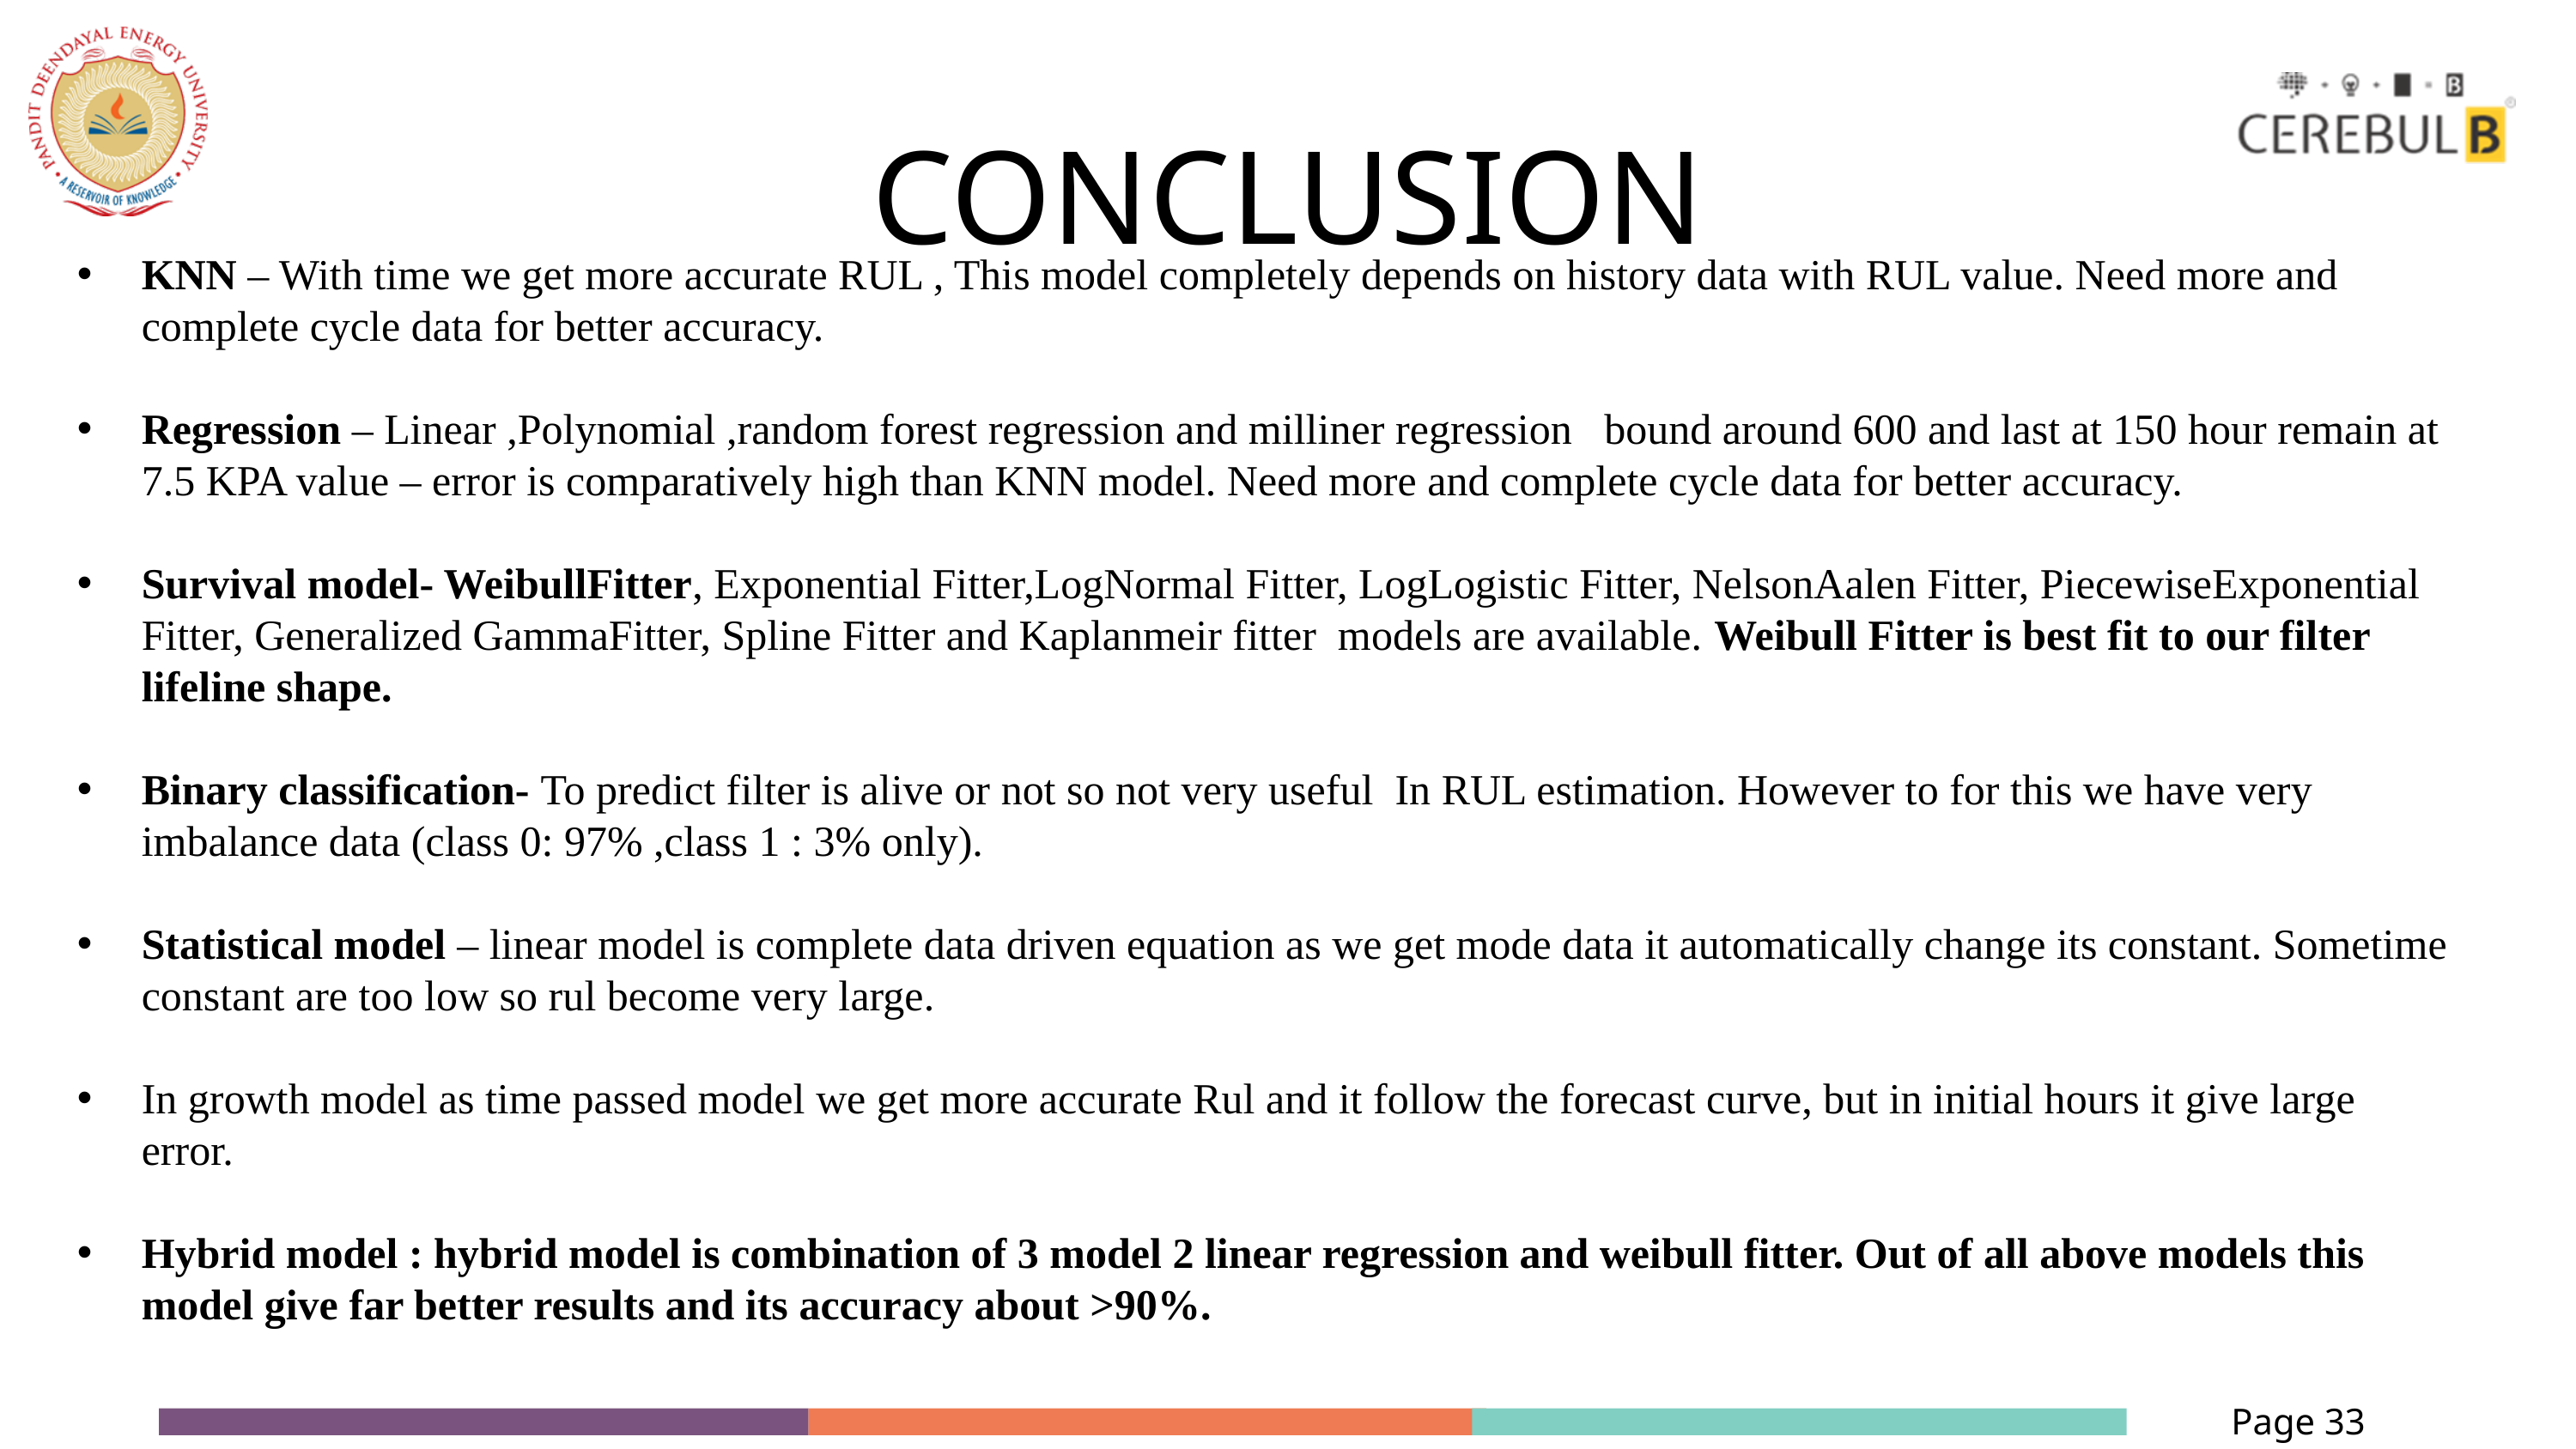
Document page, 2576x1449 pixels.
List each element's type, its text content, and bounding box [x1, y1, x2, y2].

text_box KNN – With time we get more accurate RUL , This model completely depends on history data with RUL value. Need more and complete cycle data for better accuracy. Regression – Linear ,Polynomial ,random forest regression and milliner regression bound around 600 and last at 150 hour remain at 7.5 KPA value – error is comparatively high than KNN model. Need more and complete cycle data for better accuracy. Survival model- WeibullFitter, Exponential Fitter,LogNormal Fitter, LogLogistic Fitter, NelsonAalen Fitter, PiecewiseExponential Fitter, Generalized GammaFitter, Spline Fitter and Kaplanmeir fitter models are available. Weibull Fitter is best fit to our filter lifeline shape. Binary classification- To predict filter is alive or not so not very useful In RUL estimation. However to for this we have very imbalance data (class 0: 97% ,class 1 : 3% only). Statistical model – linear model is complete data driven equation as we get mode data it automatically change its constant. Sometime constant are too low so rul become very large. In growth model as time passed model we get more accurate Rul and it follow the forecast curve, but in initial hours it give large error. Hybrid model : hybrid model is combination of 3 model 2 linear regression and weibull fitter. Out of all above models this model give far better results and its accuracy about >90%. [64, 240, 2469, 1336]
text_box Page 33 [2231, 1371, 2438, 1442]
picture [2235, 72, 2516, 171]
text_box CONCLUSION [392, 89, 2184, 240]
picture [27, 27, 208, 216]
